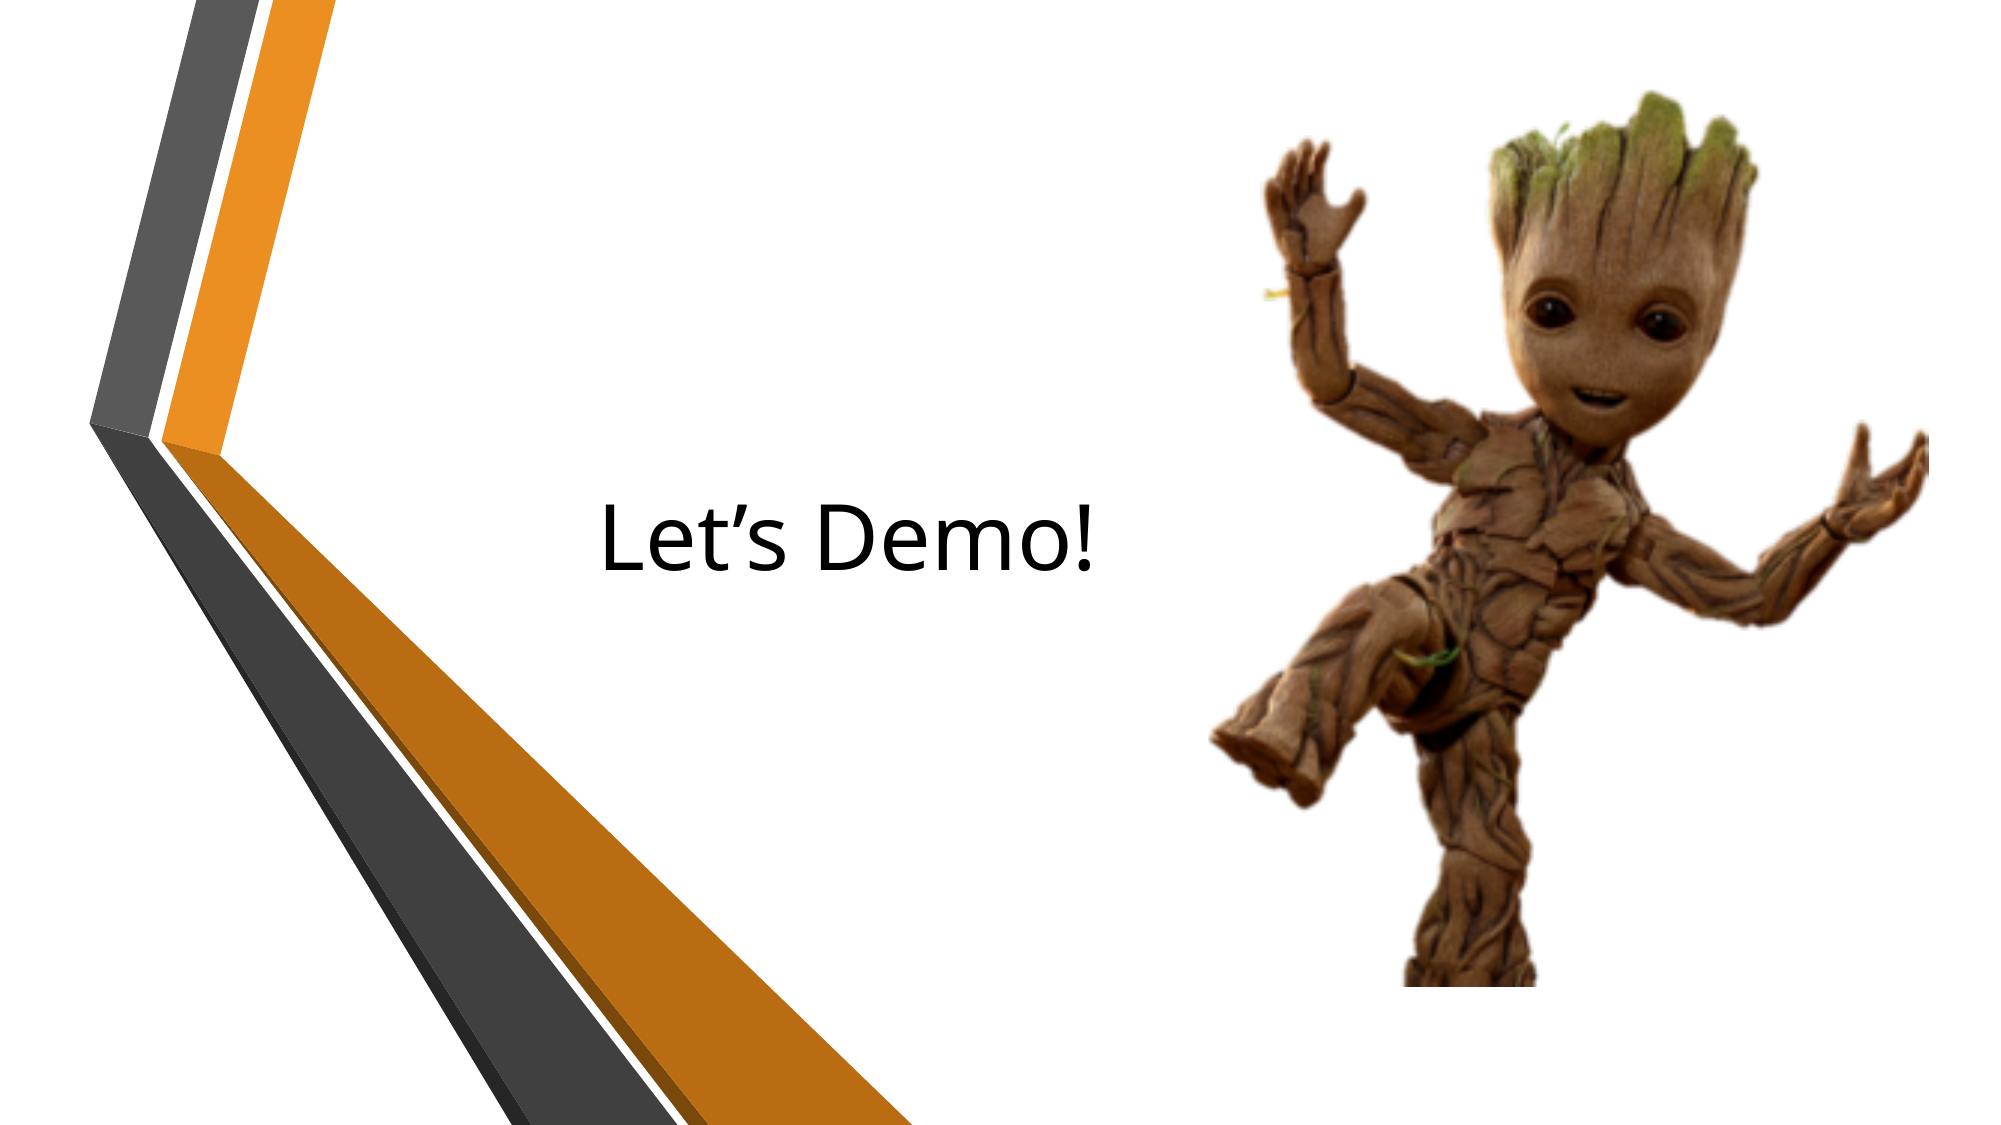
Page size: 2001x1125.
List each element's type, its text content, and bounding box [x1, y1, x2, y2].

picture [1208, 89, 1930, 987]
title Let’s Demo! [212, 283, 1113, 597]
